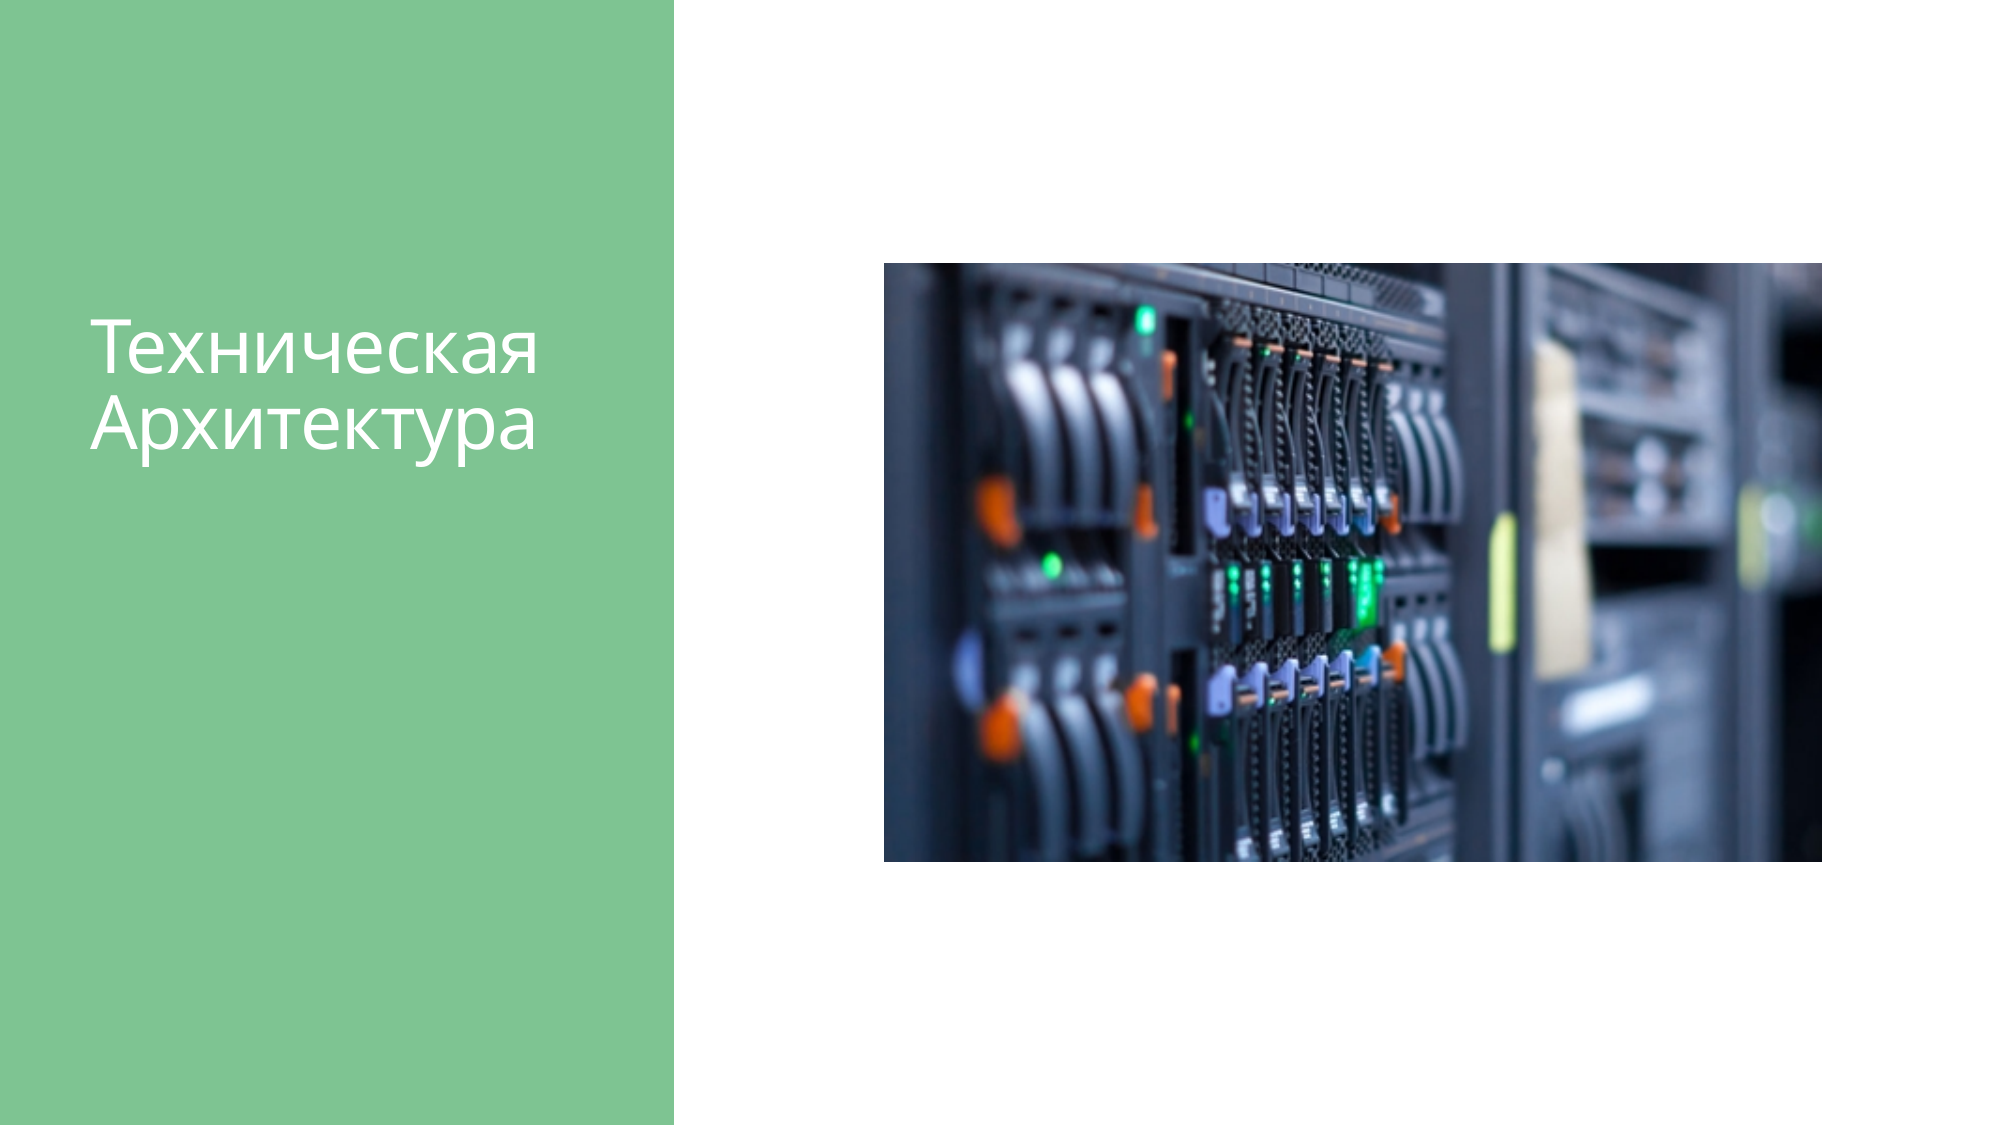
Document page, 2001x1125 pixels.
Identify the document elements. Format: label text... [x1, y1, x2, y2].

title Техническая Архитектура [75, 97, 600, 473]
picture [883, 263, 1823, 862]
text_box [0, 0, 674, 1125]
